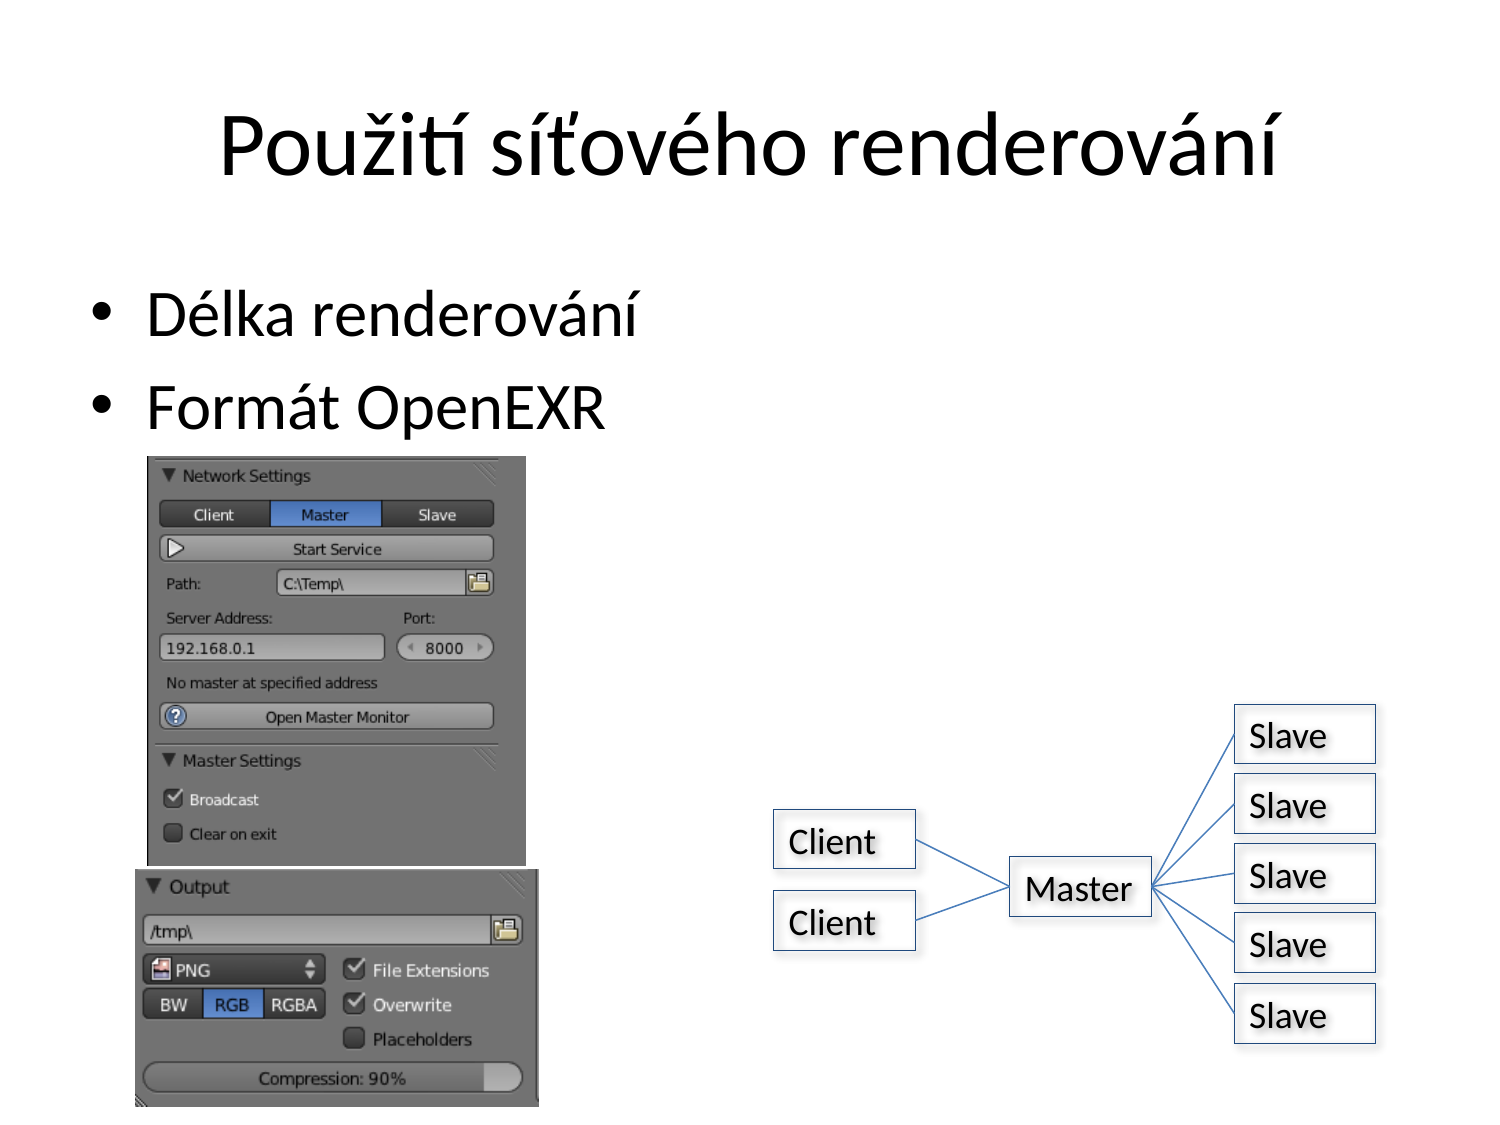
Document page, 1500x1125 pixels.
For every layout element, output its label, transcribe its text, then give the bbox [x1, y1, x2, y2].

picture [135, 869, 539, 1108]
list Délka renderování Formát OpenEXR [74, 262, 1426, 1006]
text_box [773, 703, 1377, 1045]
title Použití síťového renderování [74, 44, 1426, 233]
picture [147, 455, 526, 867]
